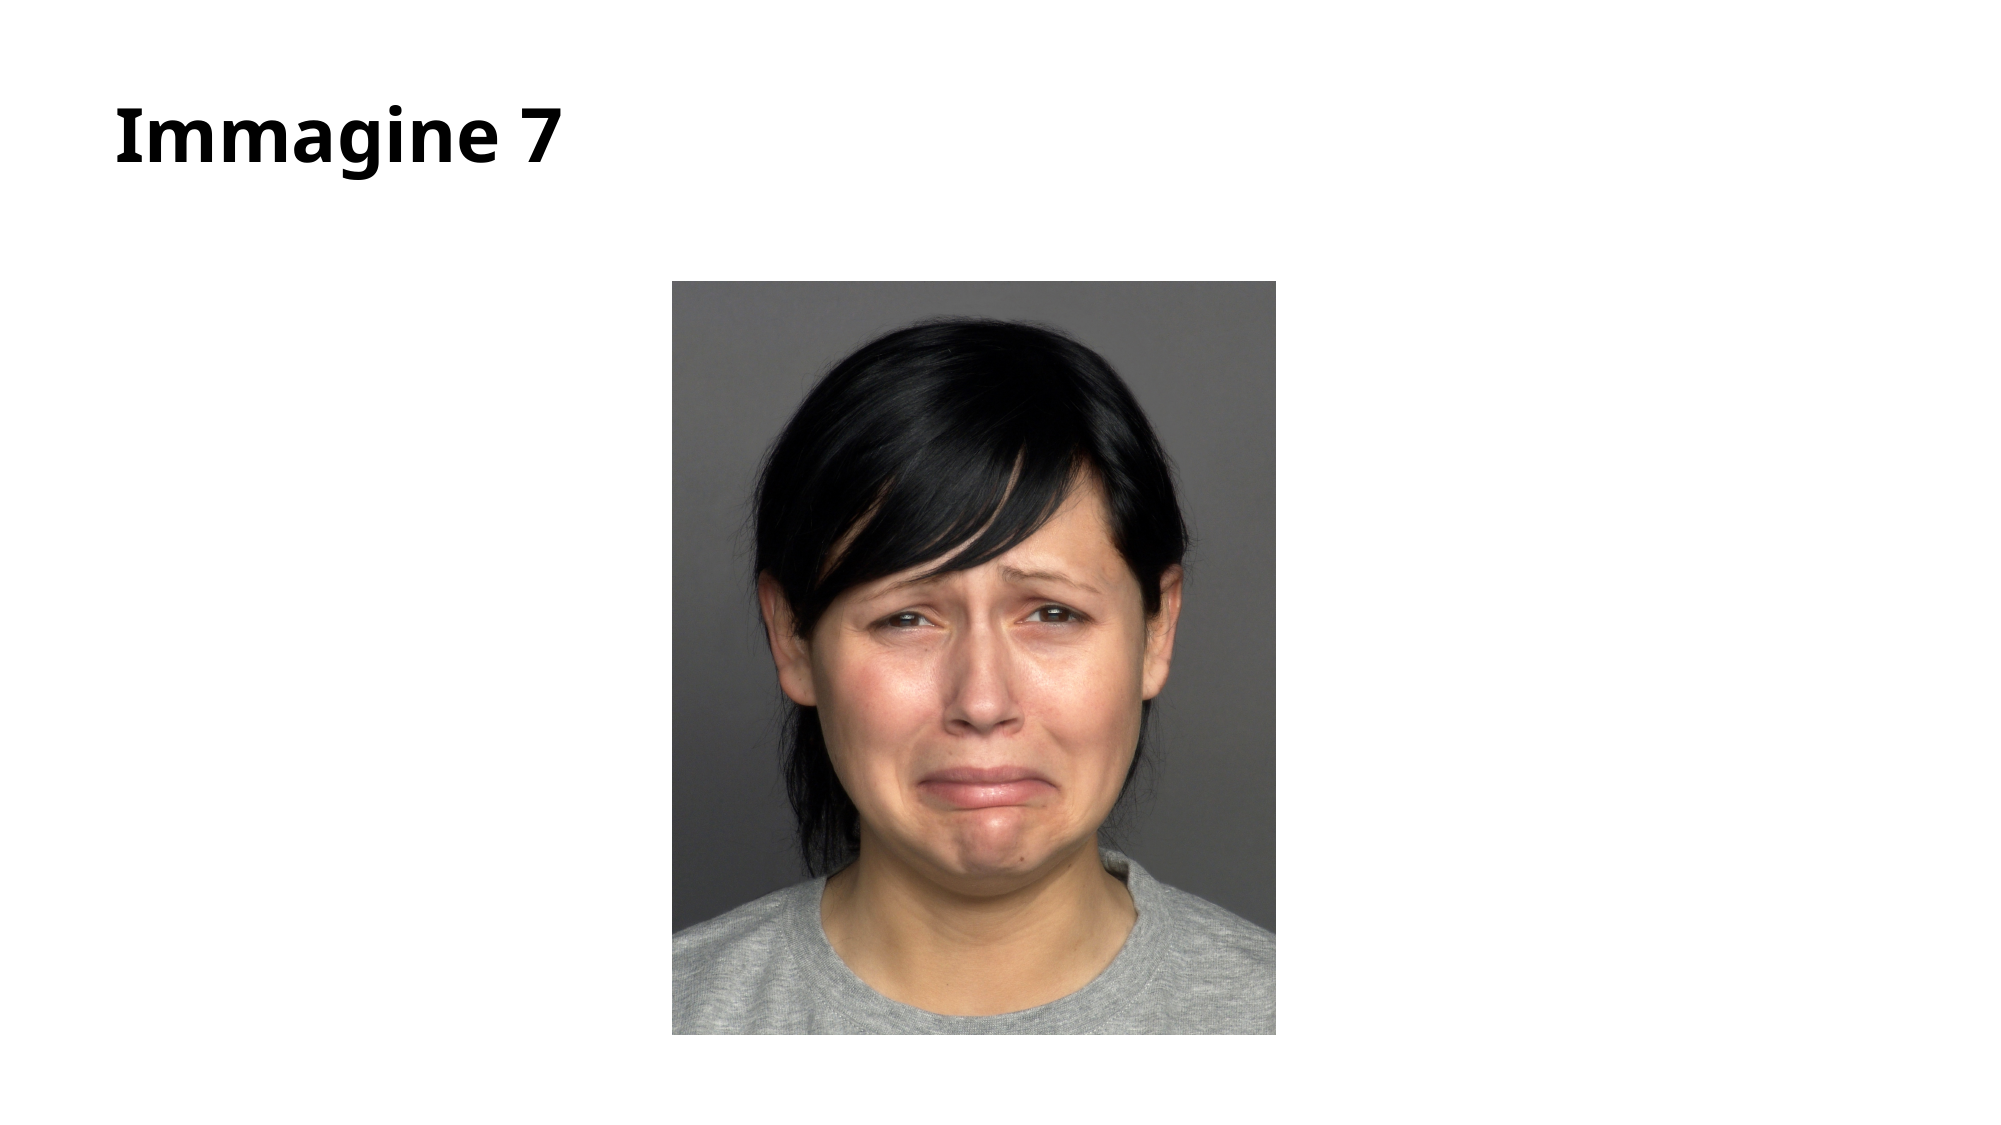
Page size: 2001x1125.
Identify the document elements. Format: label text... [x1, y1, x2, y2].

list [672, 281, 1276, 1035]
title Immagine 7 [100, 90, 1849, 276]
